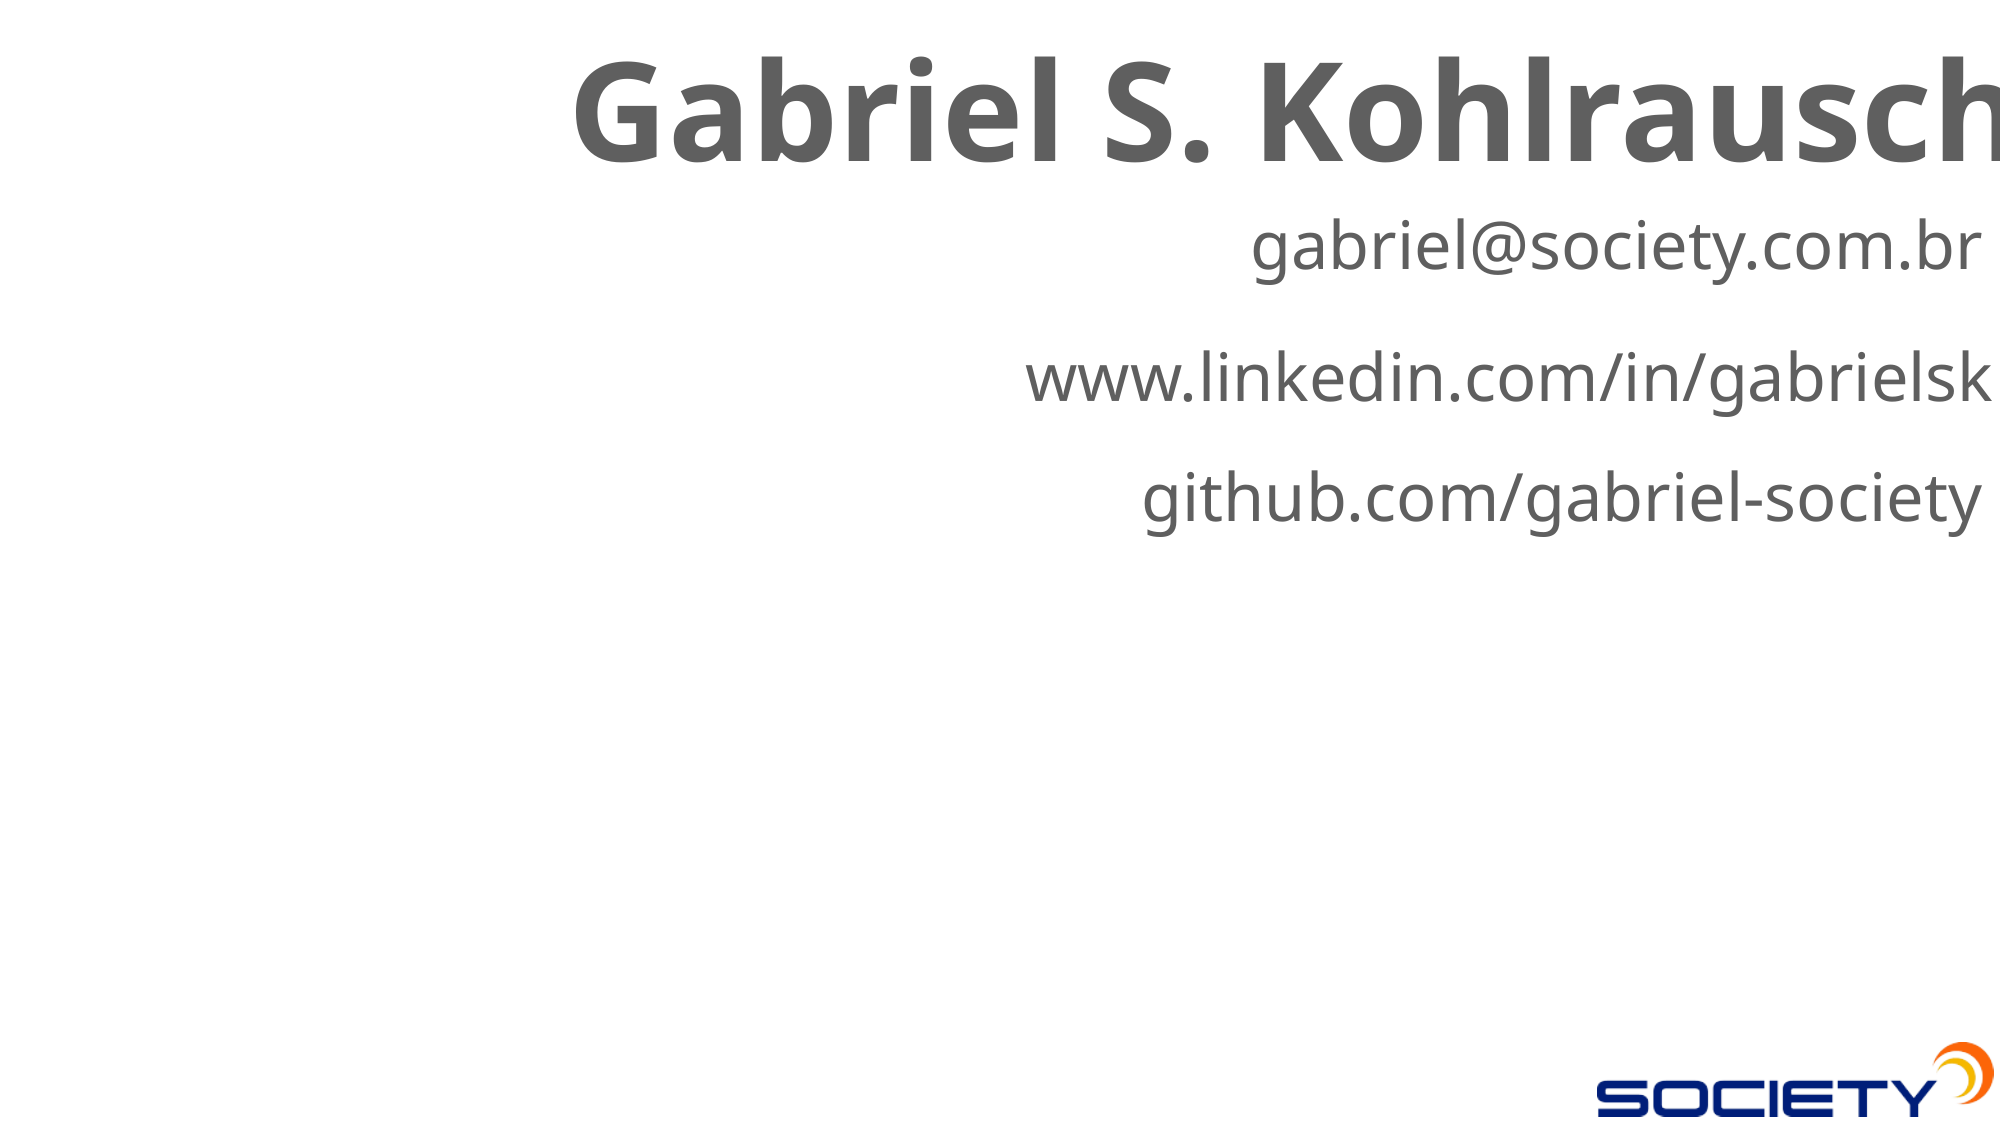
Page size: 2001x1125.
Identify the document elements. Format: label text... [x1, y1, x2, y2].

picture [1597, 1042, 1994, 1117]
text_box www.linkedin.com/in/gabrielsk [1013, 328, 2000, 421]
text_box gabriel@society.com.br [1238, 196, 1997, 289]
text_box github.com/gabriel-society [1129, 448, 1996, 541]
text_box Gabriel S. Kohlrausch [557, 17, 2000, 195]
